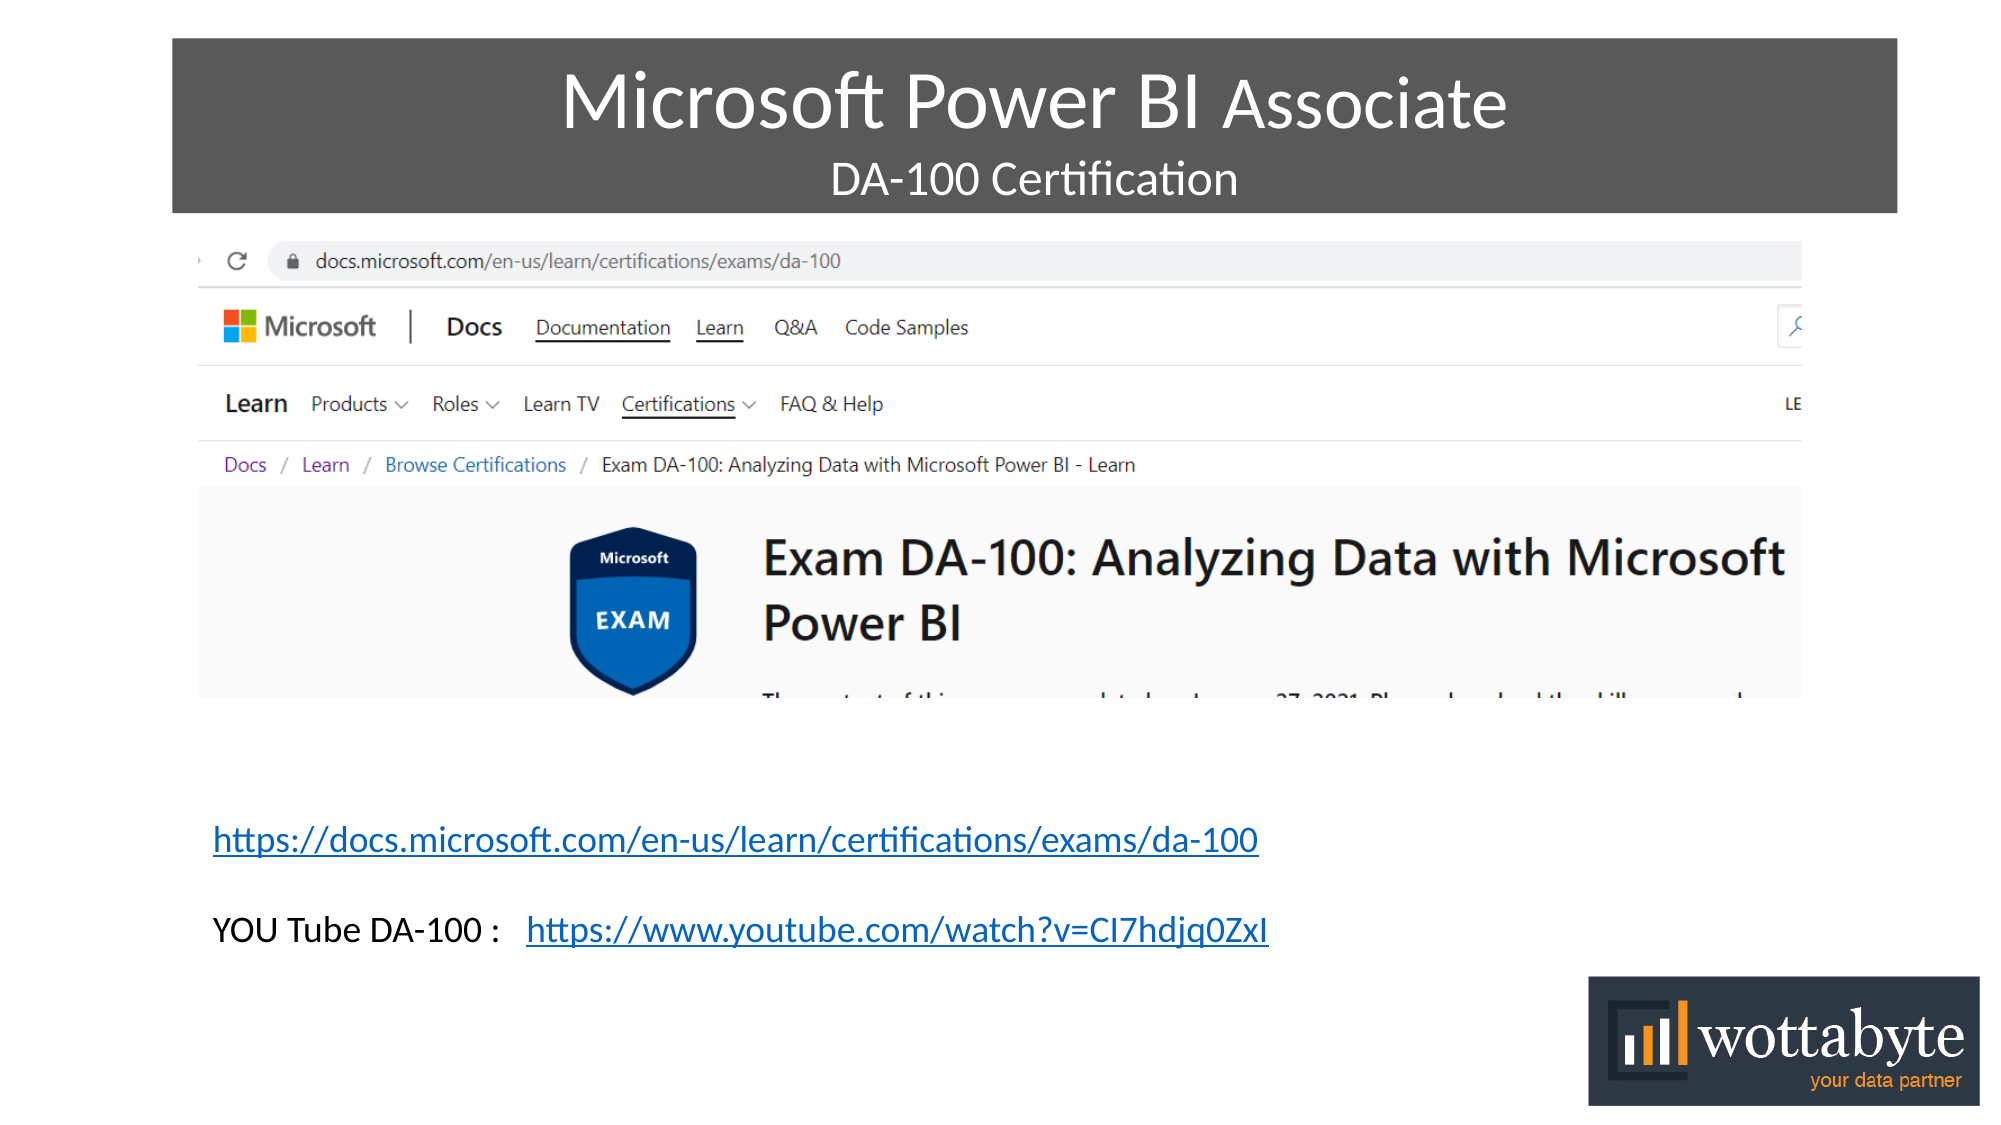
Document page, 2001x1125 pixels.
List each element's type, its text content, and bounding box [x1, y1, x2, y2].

text_box https://docs.microsoft.com/en-us/learn/certifications/exams/da-100 YOU Tube DA-100 : https://www.youtube.com/watch?v=CI7hdjq0ZxI [198, 807, 1474, 1003]
text_box Microsoft Power BI Associate DA-100 Certification [172, 38, 1898, 214]
picture [198, 240, 1802, 698]
picture [1588, 976, 1980, 1106]
